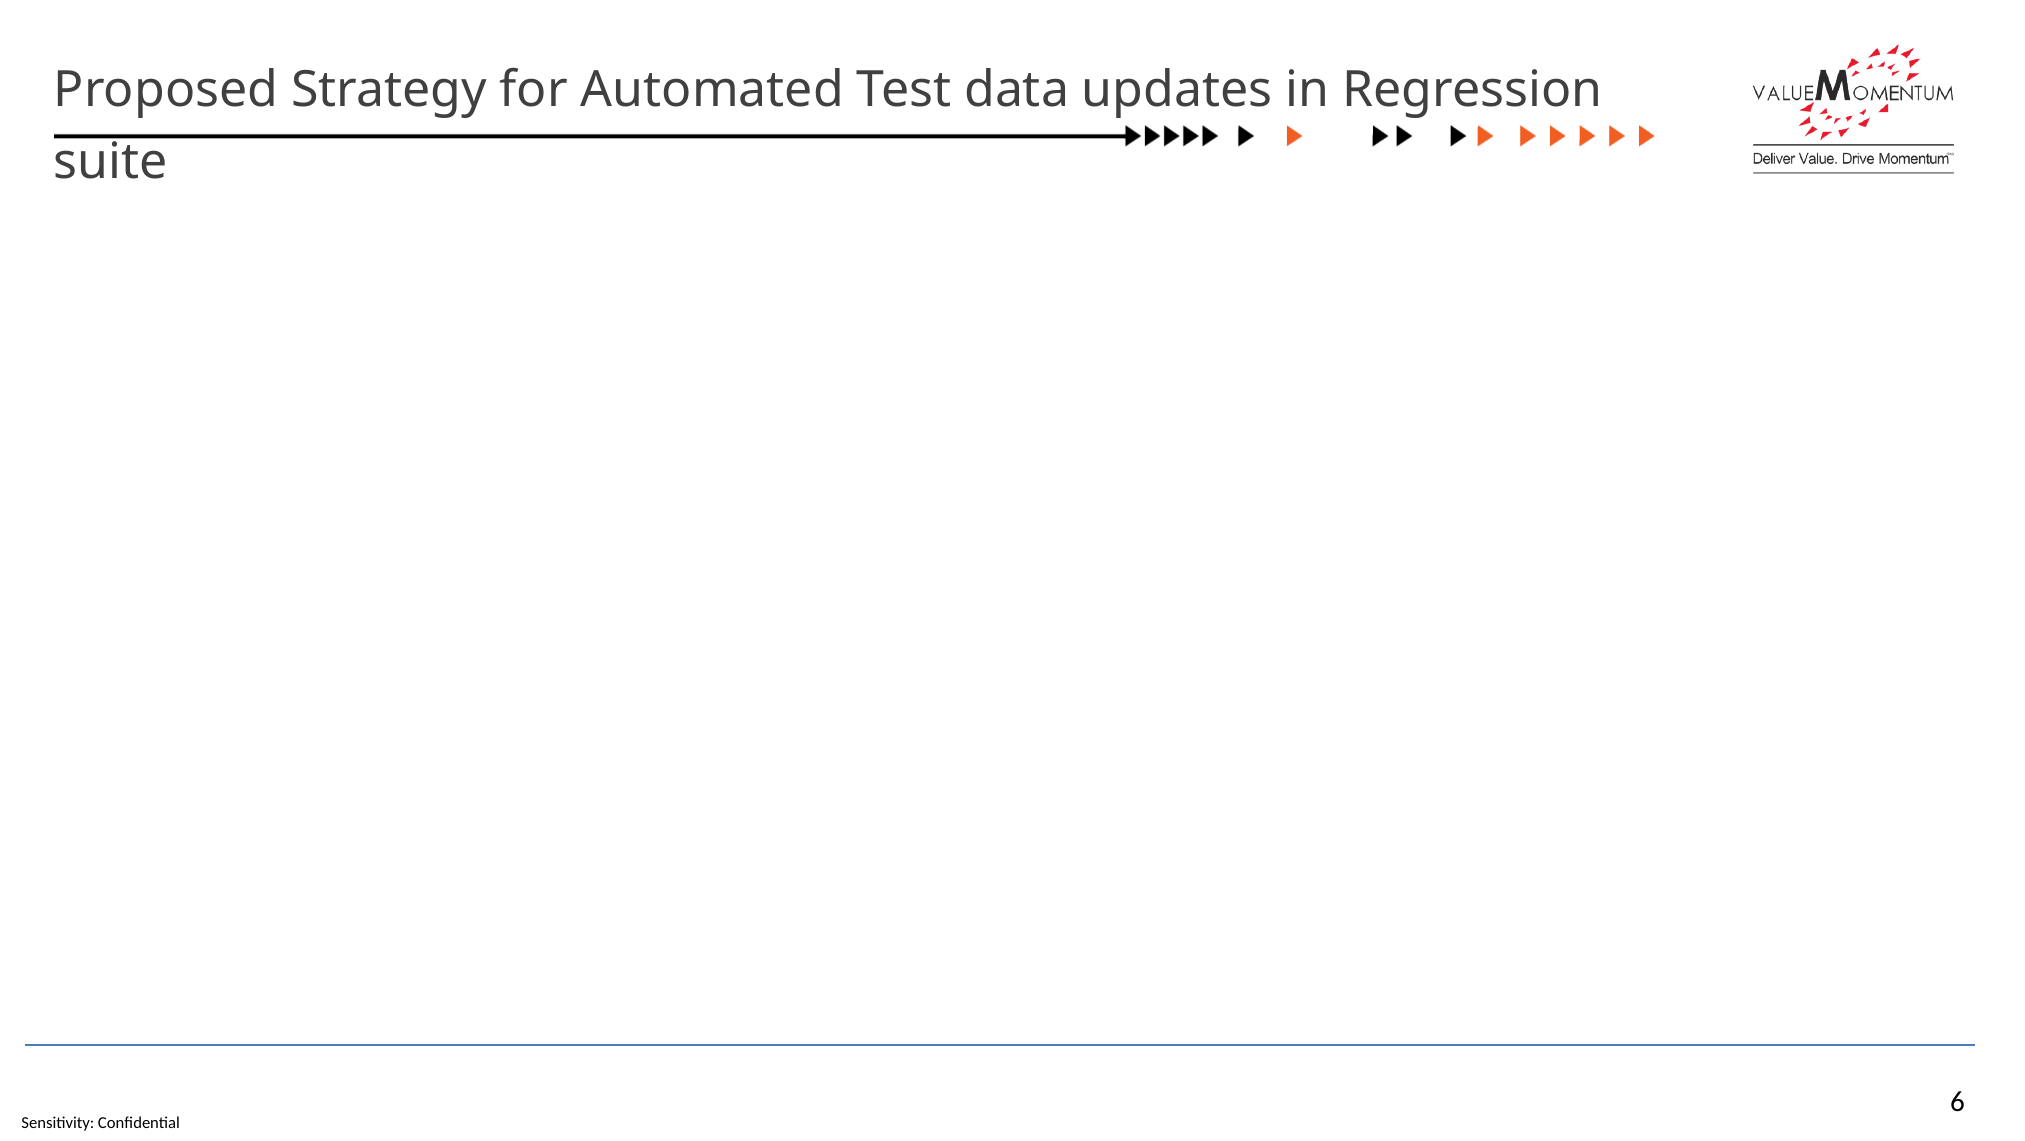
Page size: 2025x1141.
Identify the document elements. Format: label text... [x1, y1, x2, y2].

picture [1738, 34, 1968, 183]
picture [54, 111, 1685, 157]
text_box Proposed Strategy for Automated Test data updates in Regression suite [37, 36, 1663, 196]
